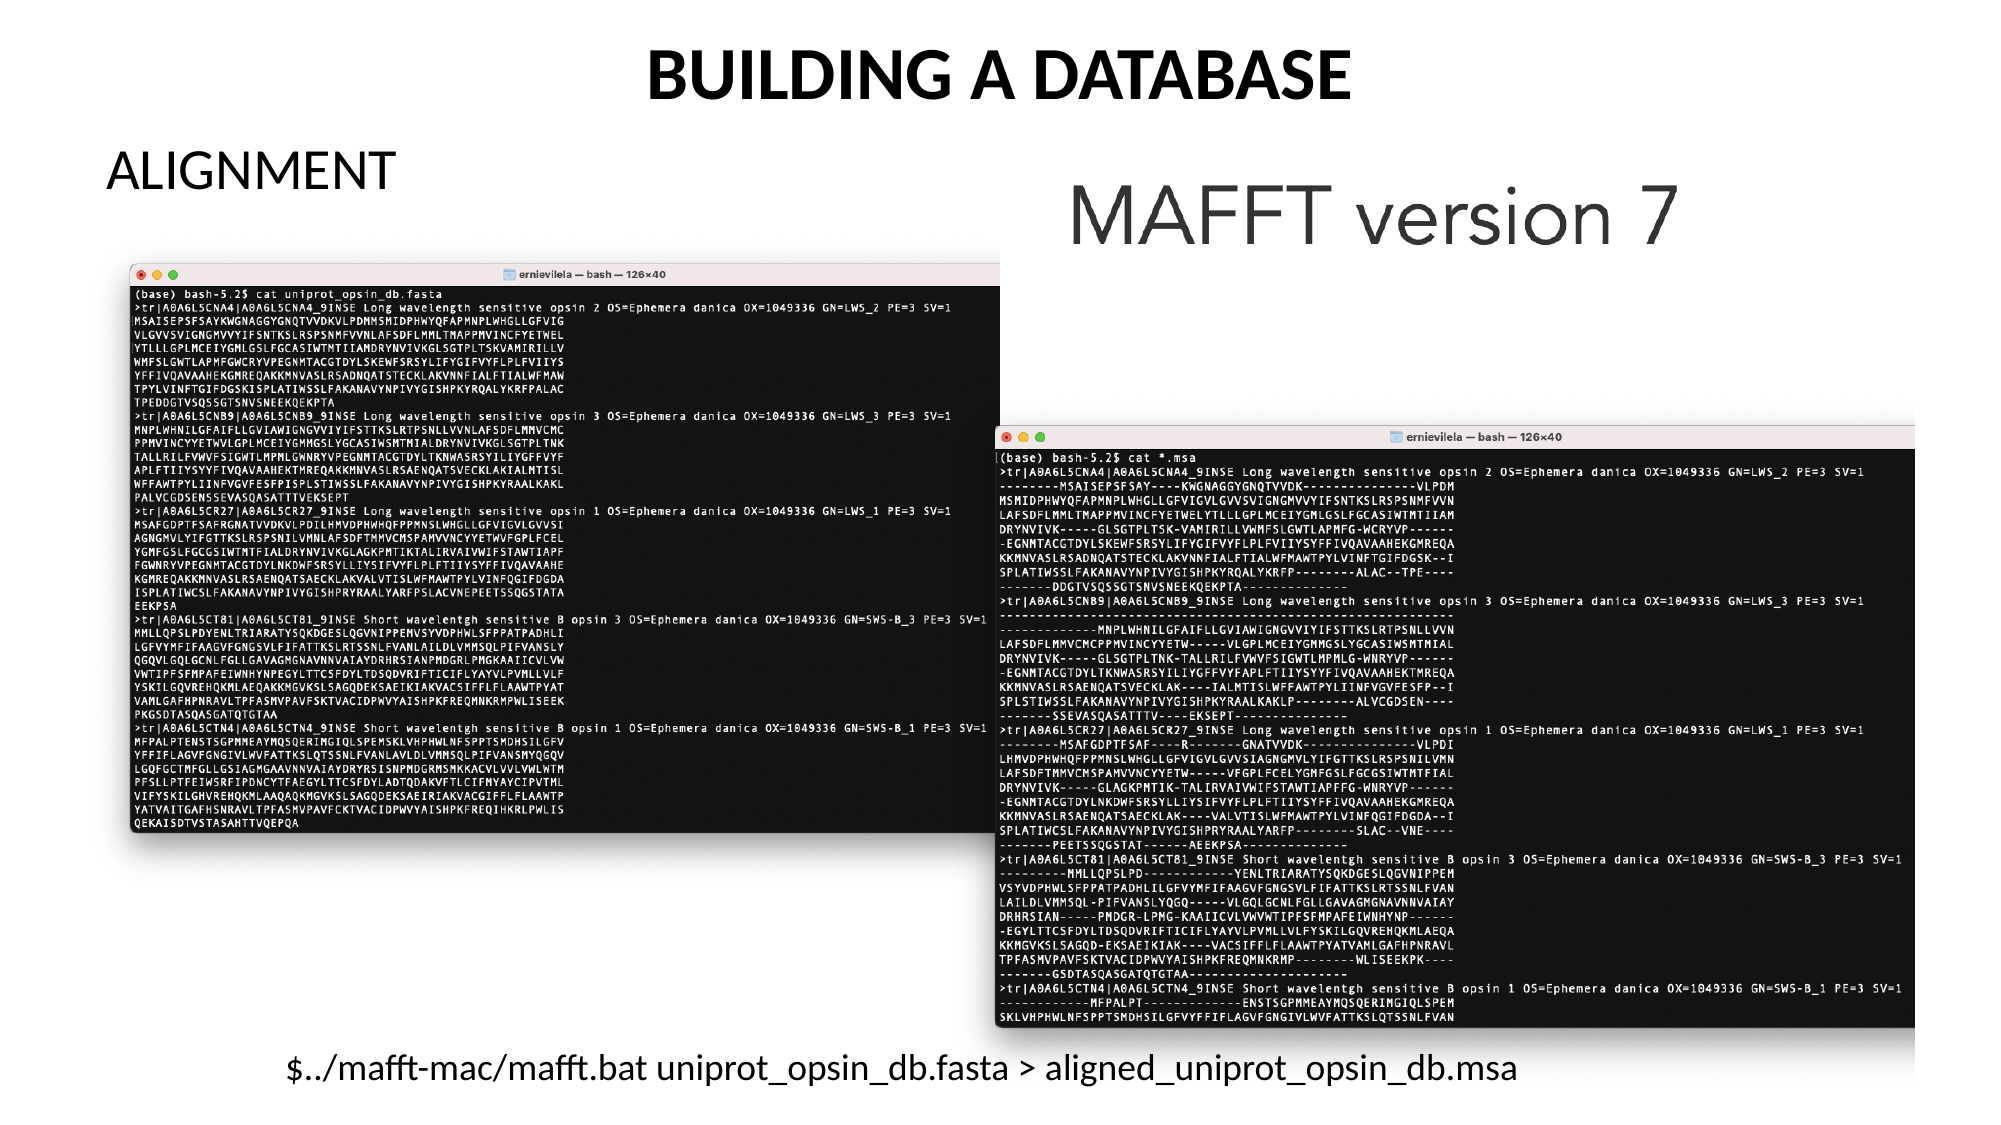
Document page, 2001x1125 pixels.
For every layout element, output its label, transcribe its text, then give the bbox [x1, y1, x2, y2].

picture [85, 233, 1915, 1090]
text_box ALIGNMENT [91, 123, 413, 209]
text_box $../mafft-mac/mafft.bat uniprot_opsin_db.fasta > aligned_uniprot_opsin_db.msa [270, 1035, 1975, 1096]
picture [1034, 144, 1711, 274]
text_box BUILDING A DATABASE [631, 17, 1369, 123]
